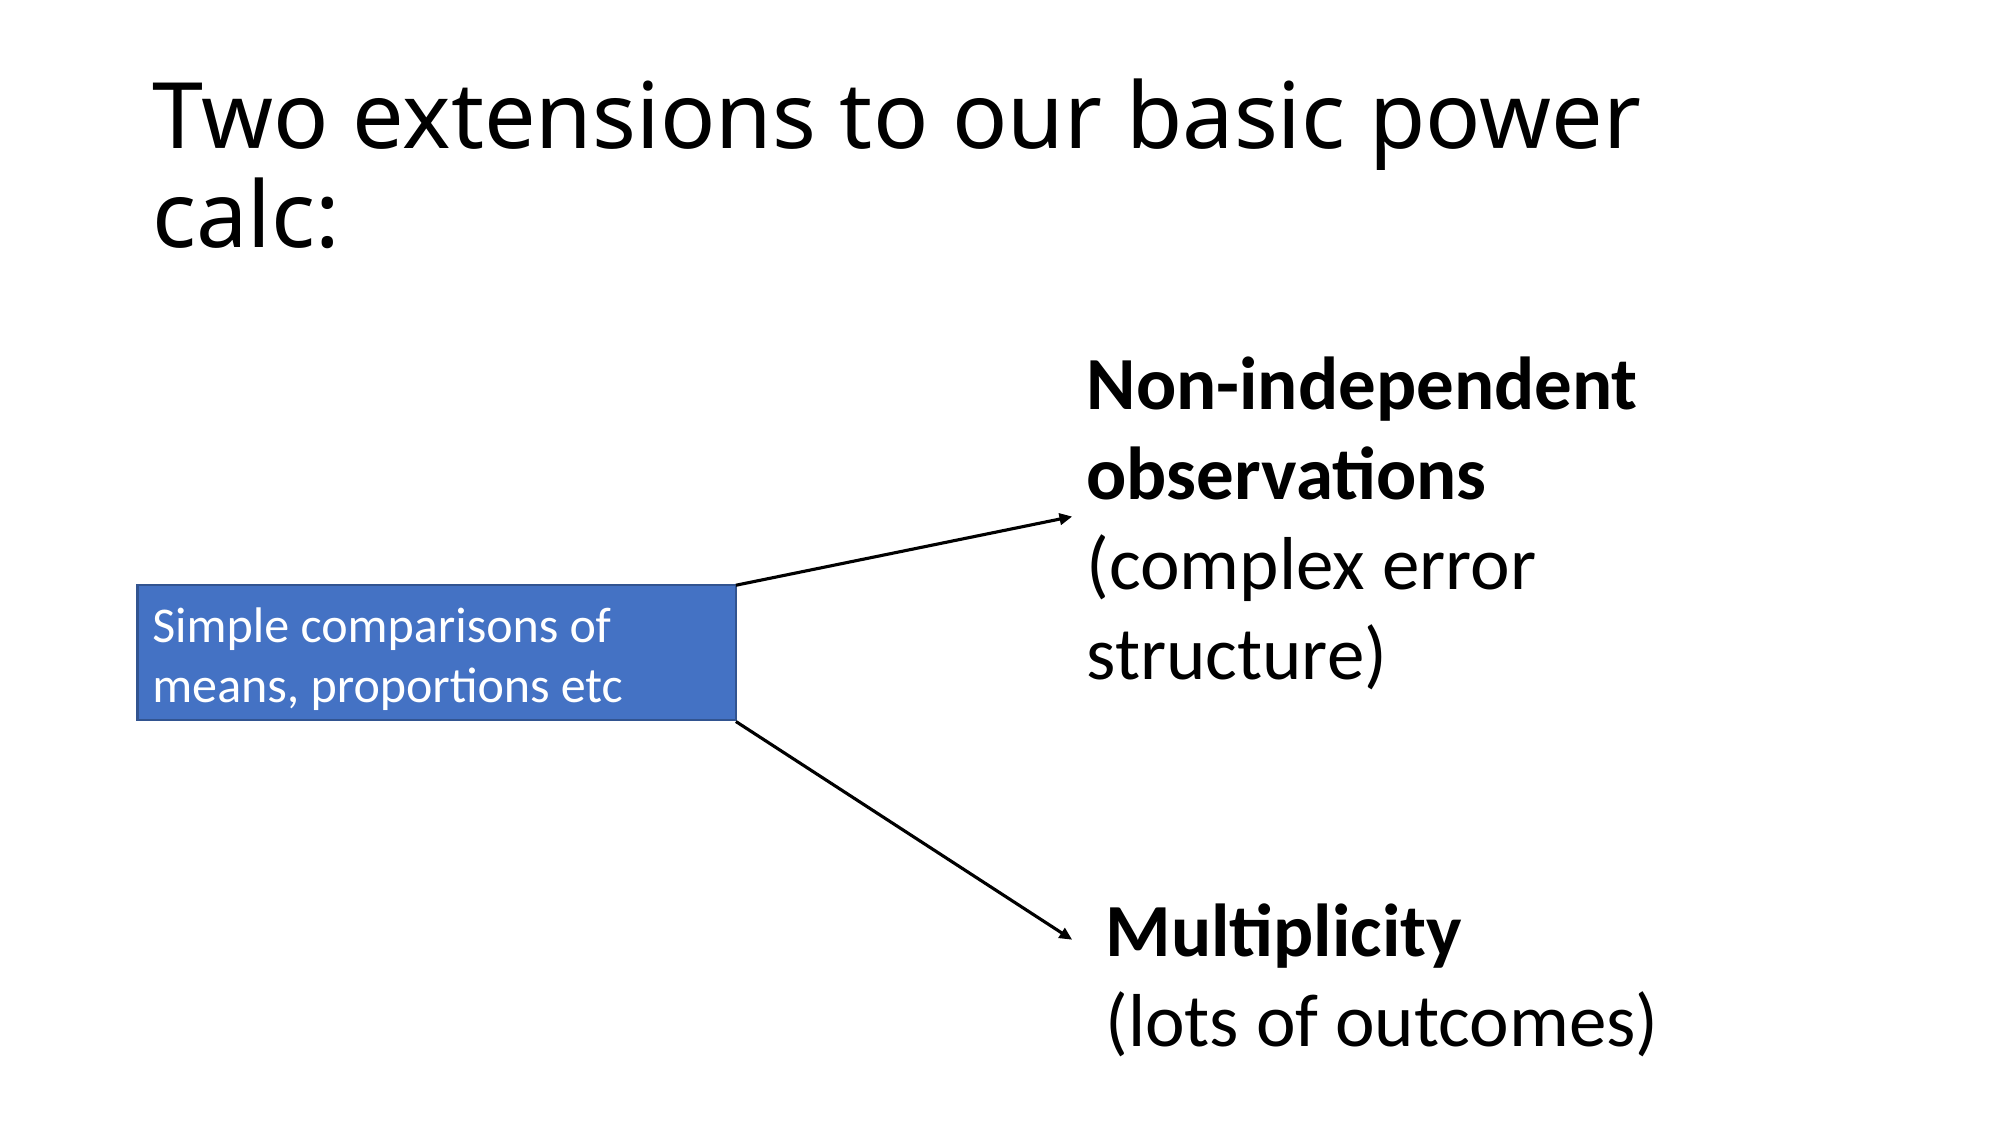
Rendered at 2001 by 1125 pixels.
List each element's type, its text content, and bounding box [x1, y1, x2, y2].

text_box Non-independent observations (complex error structure) [1071, 327, 1847, 702]
title Two extensions to our basic power calc: [137, 59, 1863, 278]
text_box Simple comparisons of means, proportions etc [136, 584, 737, 721]
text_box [735, 516, 1072, 586]
text_box Multiplicity (lots of outcomes) [1090, 873, 1698, 1069]
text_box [735, 721, 1072, 940]
